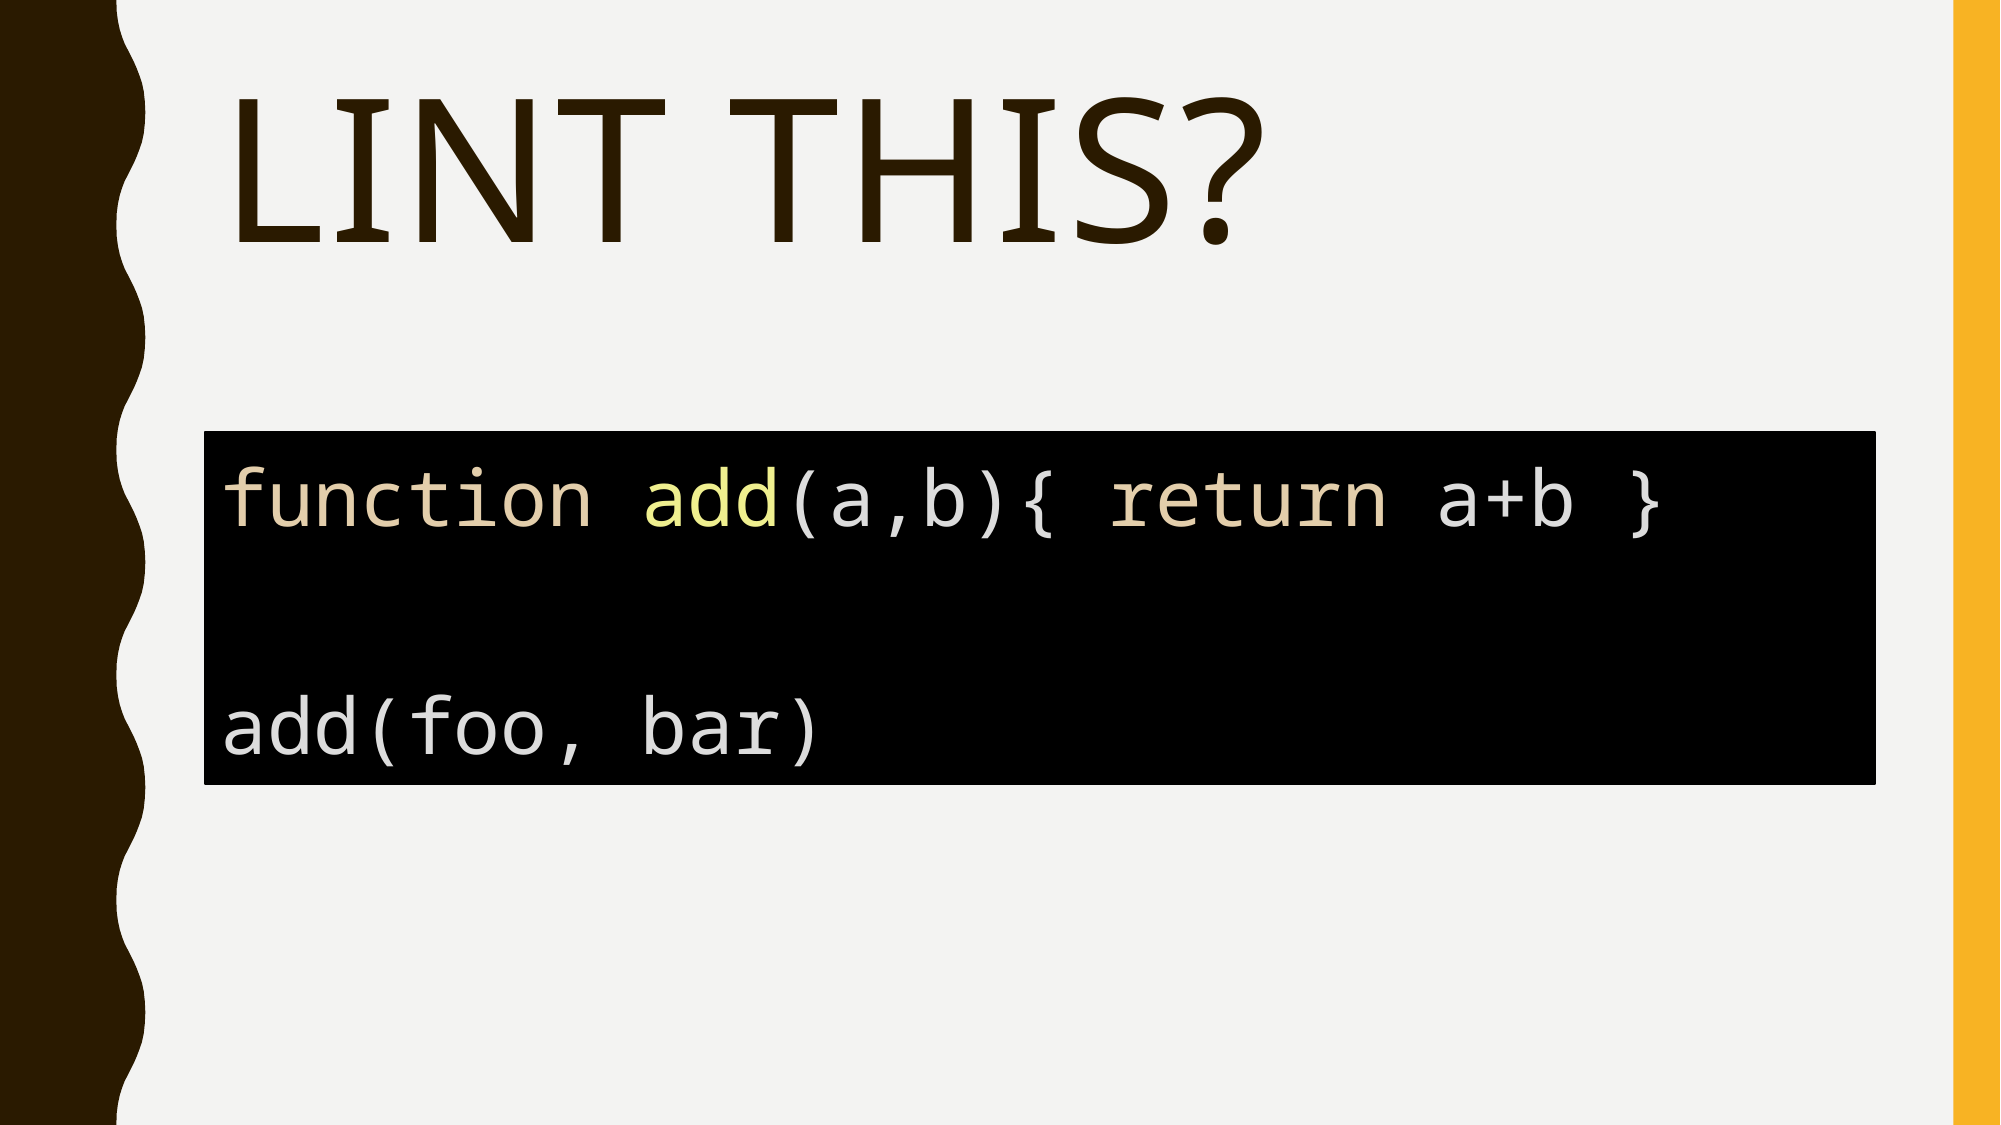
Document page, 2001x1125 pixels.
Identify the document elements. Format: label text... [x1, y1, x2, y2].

list function add(a,b){ return a+b } add(foo, bar) [204, 431, 1876, 785]
title Lint this? [205, 62, 1875, 308]
